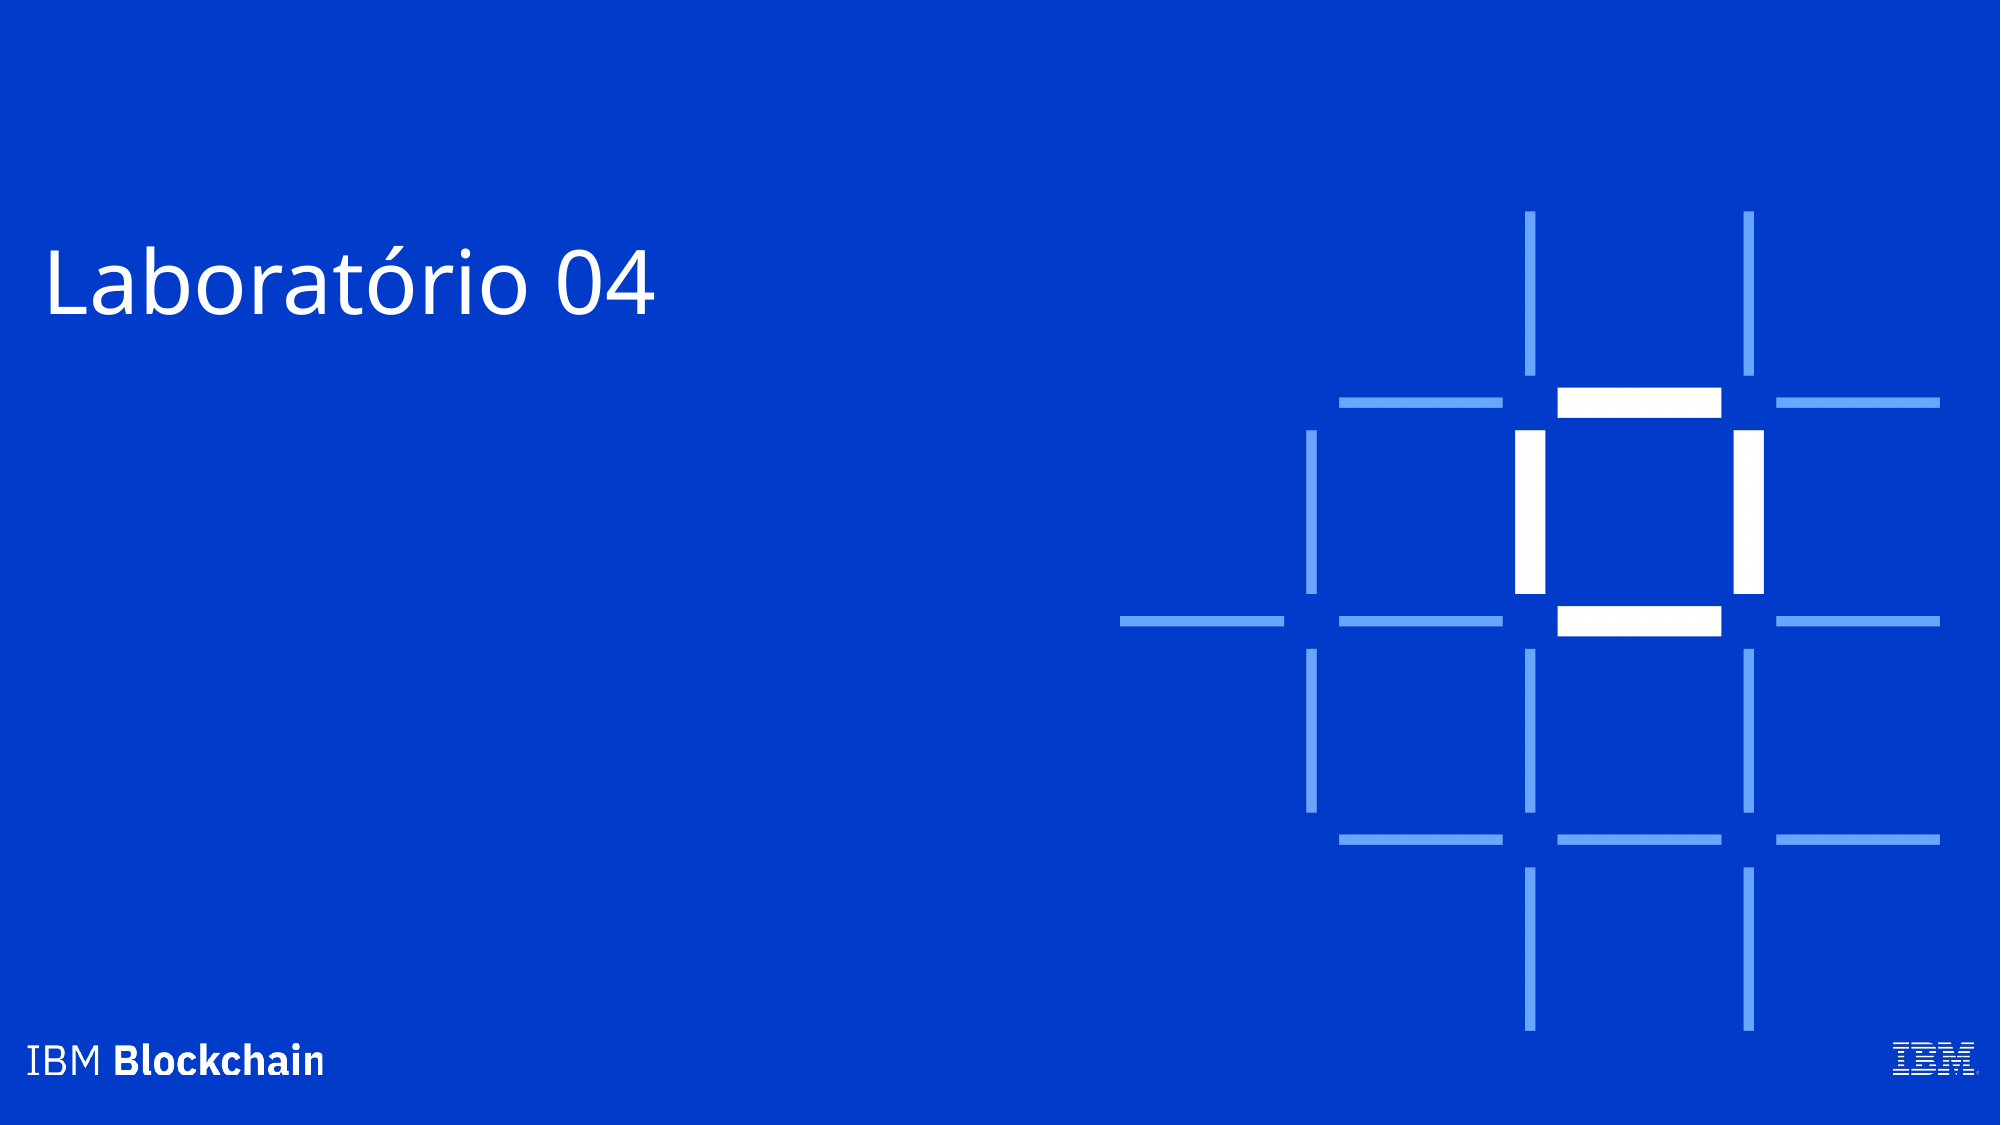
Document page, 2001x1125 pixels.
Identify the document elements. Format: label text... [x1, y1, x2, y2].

list Laboratório 04 [27, 218, 1589, 614]
picture [1120, 211, 1940, 1031]
